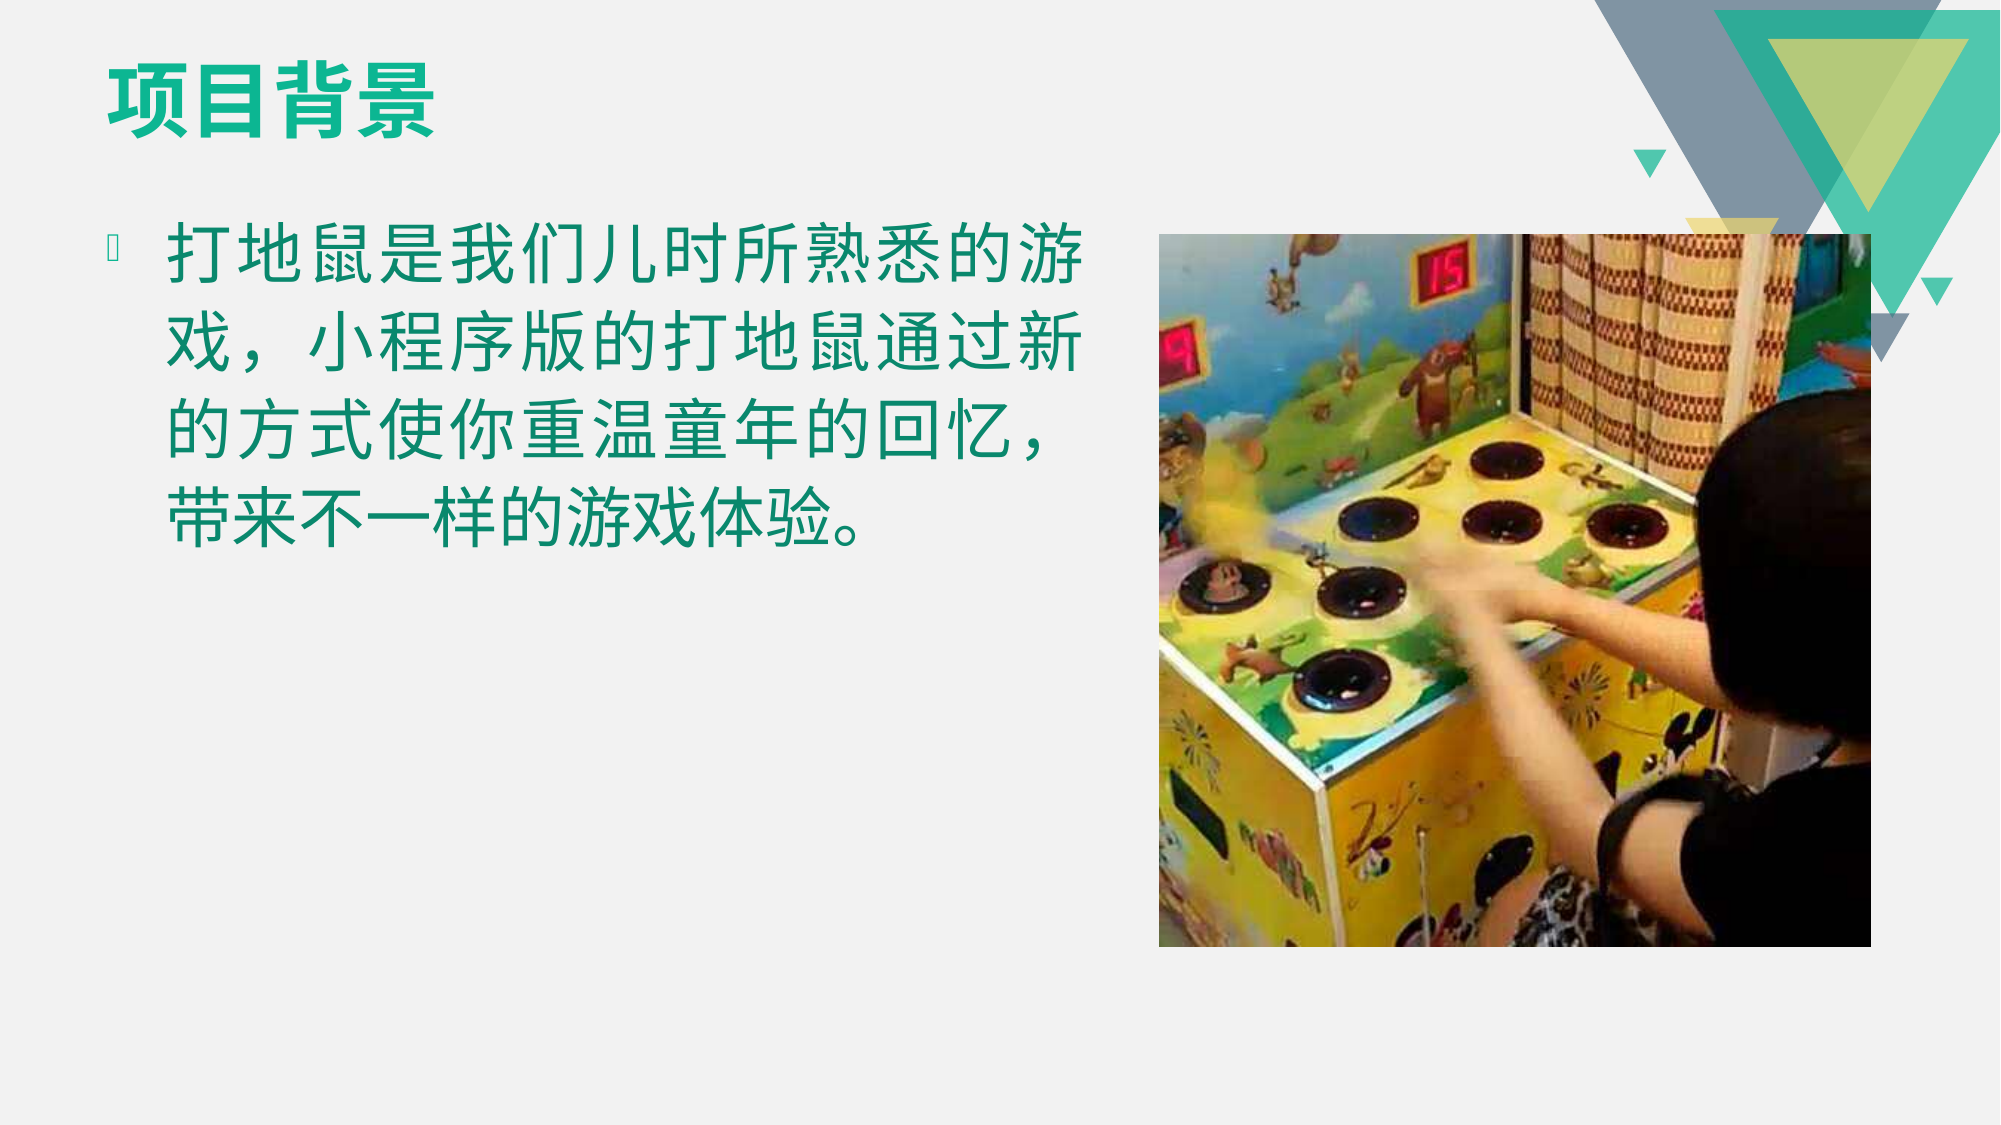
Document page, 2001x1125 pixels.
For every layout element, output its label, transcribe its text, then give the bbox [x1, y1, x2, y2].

picture [1159, 234, 1871, 947]
list 打地鼠是我们儿时所熟悉的游戏，小程序版的打地鼠通过新的方式使你重温童年的回忆，带来不一样的游戏体验。 [91, 196, 1100, 1021]
title 项目背景 [91, 26, 1616, 157]
